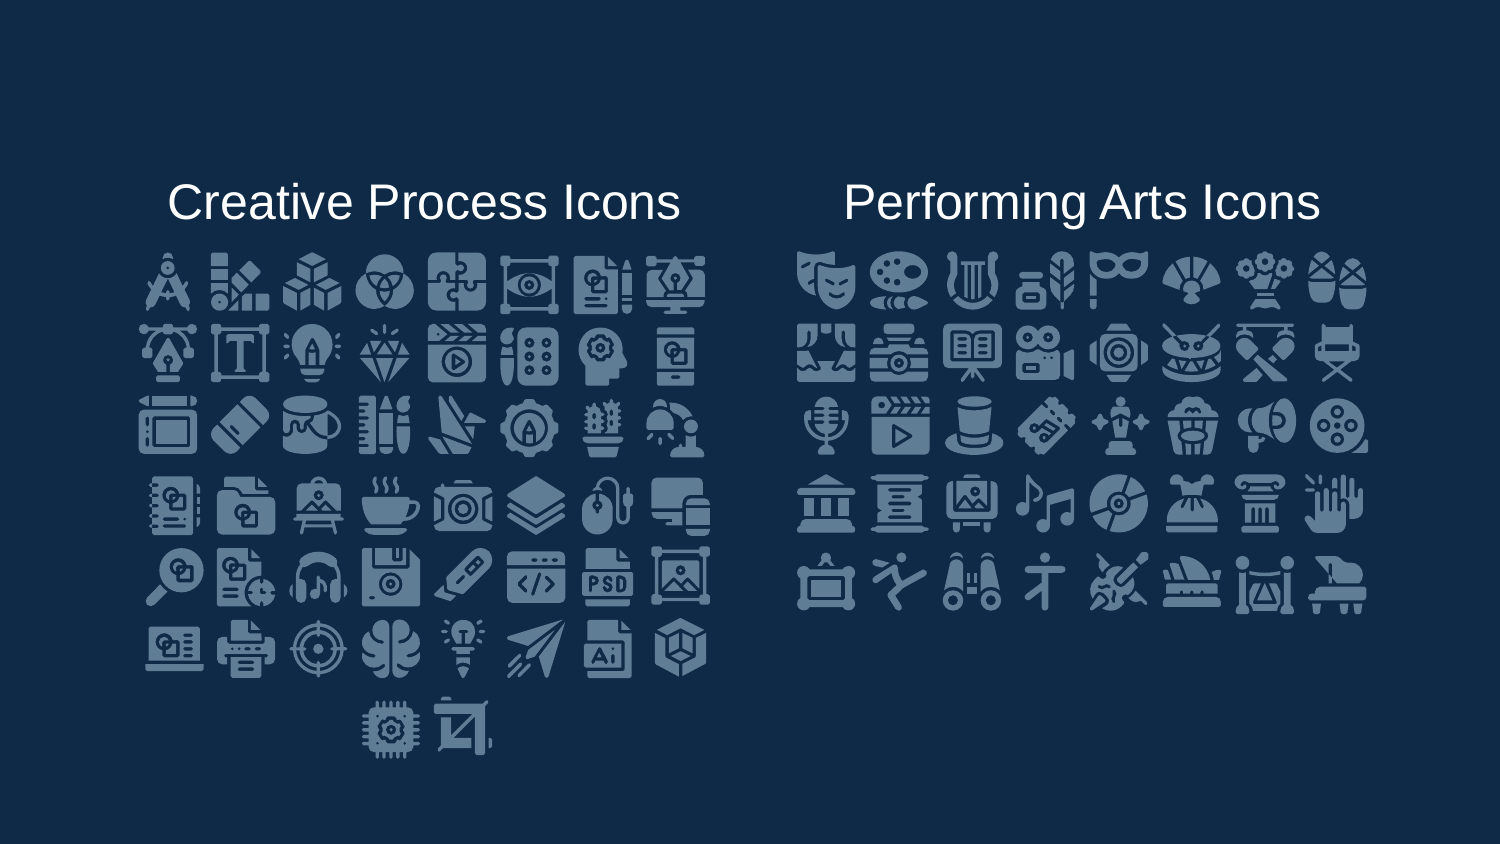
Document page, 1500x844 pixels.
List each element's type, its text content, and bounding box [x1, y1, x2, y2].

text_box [1234, 474, 1286, 533]
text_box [583, 619, 632, 679]
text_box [210, 323, 270, 383]
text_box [646, 398, 705, 458]
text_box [216, 619, 276, 679]
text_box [1088, 551, 1149, 611]
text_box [871, 552, 928, 611]
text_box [581, 476, 634, 535]
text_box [138, 323, 198, 383]
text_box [869, 250, 929, 310]
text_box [361, 700, 421, 760]
text_box [804, 396, 849, 455]
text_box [506, 476, 566, 536]
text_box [210, 252, 270, 312]
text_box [1161, 256, 1221, 305]
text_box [289, 551, 348, 604]
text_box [944, 396, 1004, 456]
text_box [1166, 474, 1219, 533]
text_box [582, 398, 624, 458]
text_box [796, 251, 856, 310]
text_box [361, 547, 421, 607]
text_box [433, 479, 493, 532]
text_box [427, 252, 487, 311]
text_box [1015, 474, 1075, 533]
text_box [1307, 251, 1367, 310]
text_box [1309, 398, 1369, 454]
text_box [216, 547, 276, 607]
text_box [433, 696, 493, 756]
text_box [427, 323, 487, 383]
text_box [1089, 251, 1149, 310]
title Performing Arts Icons [797, 154, 1369, 234]
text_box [506, 619, 566, 679]
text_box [359, 619, 423, 679]
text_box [942, 323, 1003, 383]
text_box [651, 546, 711, 605]
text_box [499, 327, 559, 386]
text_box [656, 327, 695, 386]
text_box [796, 473, 856, 533]
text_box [282, 395, 342, 455]
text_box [942, 551, 1002, 611]
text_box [573, 255, 633, 315]
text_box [1234, 323, 1296, 383]
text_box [796, 552, 856, 611]
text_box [946, 251, 999, 310]
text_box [869, 323, 929, 383]
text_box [210, 395, 270, 455]
text_box [1314, 323, 1360, 382]
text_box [871, 396, 930, 455]
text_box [1237, 398, 1297, 454]
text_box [645, 255, 705, 315]
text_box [282, 323, 342, 383]
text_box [796, 323, 856, 383]
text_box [499, 255, 559, 315]
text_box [581, 547, 634, 607]
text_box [1307, 555, 1367, 615]
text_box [1303, 473, 1364, 534]
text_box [1015, 251, 1075, 310]
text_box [1235, 251, 1295, 310]
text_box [282, 252, 342, 311]
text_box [1015, 325, 1075, 381]
title Creative Process Icons [139, 154, 711, 234]
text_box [361, 476, 421, 536]
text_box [138, 395, 198, 455]
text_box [148, 476, 201, 536]
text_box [1091, 396, 1150, 456]
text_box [292, 476, 345, 535]
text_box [358, 395, 411, 455]
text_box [654, 617, 707, 677]
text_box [500, 398, 559, 458]
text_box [1023, 552, 1066, 611]
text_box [870, 474, 930, 533]
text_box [427, 395, 487, 455]
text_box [145, 547, 204, 607]
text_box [1162, 555, 1222, 608]
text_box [1089, 323, 1149, 383]
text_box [355, 254, 415, 310]
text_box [145, 626, 204, 672]
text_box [145, 252, 191, 312]
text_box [359, 323, 410, 383]
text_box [440, 619, 486, 679]
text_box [651, 477, 711, 537]
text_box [433, 547, 493, 602]
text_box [1087, 474, 1151, 533]
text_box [506, 551, 566, 604]
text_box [1017, 396, 1077, 455]
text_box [1167, 396, 1219, 455]
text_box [1161, 323, 1221, 383]
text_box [946, 474, 998, 533]
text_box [216, 476, 276, 535]
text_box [1235, 555, 1295, 615]
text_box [578, 327, 628, 386]
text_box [289, 619, 348, 678]
